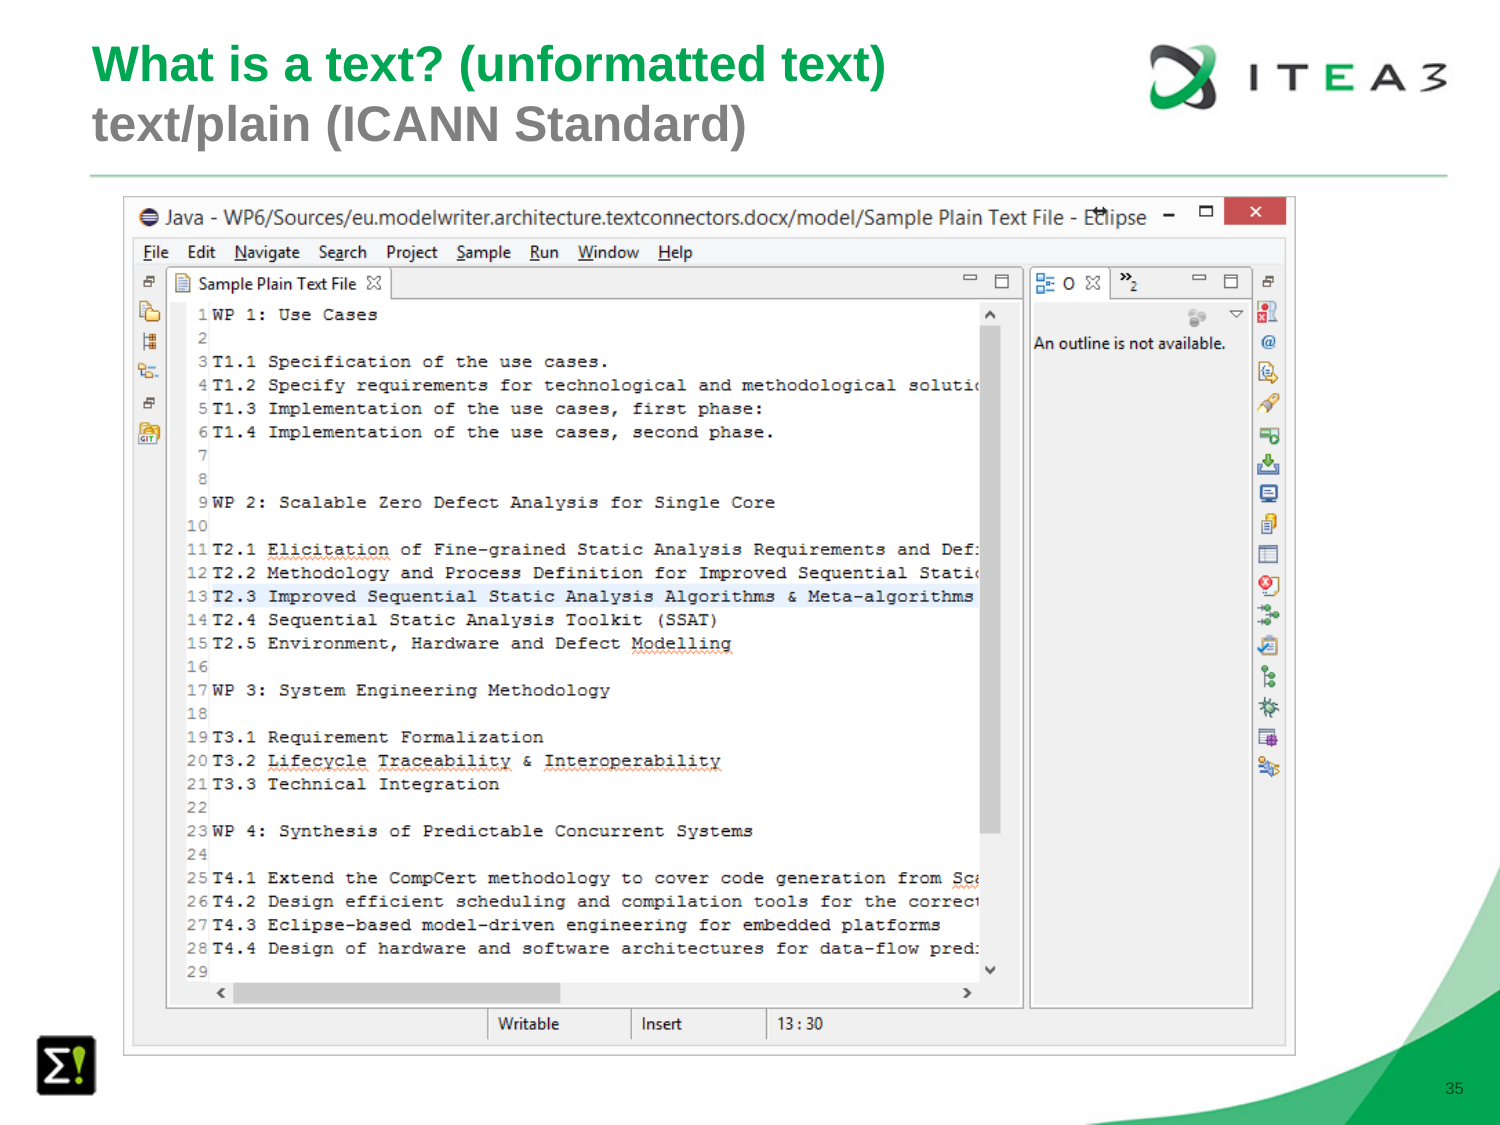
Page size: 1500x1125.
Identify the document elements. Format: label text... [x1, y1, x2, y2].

picture [0, 0, 1500, 1125]
title What is a text? (unformatted text) text/plain (ICANN Standard) [76, 23, 1099, 160]
